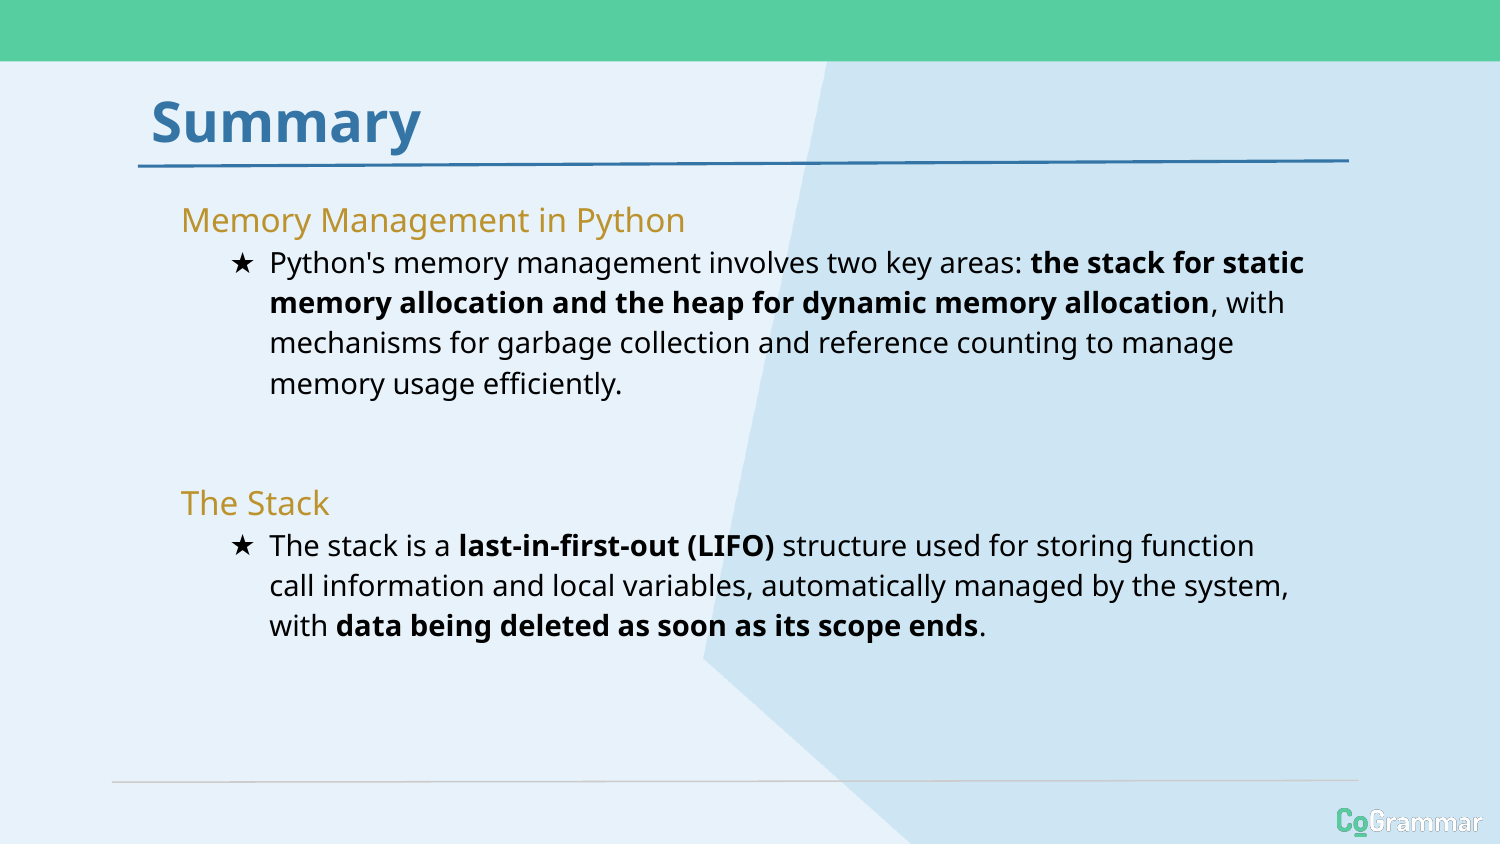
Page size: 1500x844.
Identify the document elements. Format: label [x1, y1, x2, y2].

picture [0, 0, 1500, 844]
text_box [137, 160, 1350, 167]
